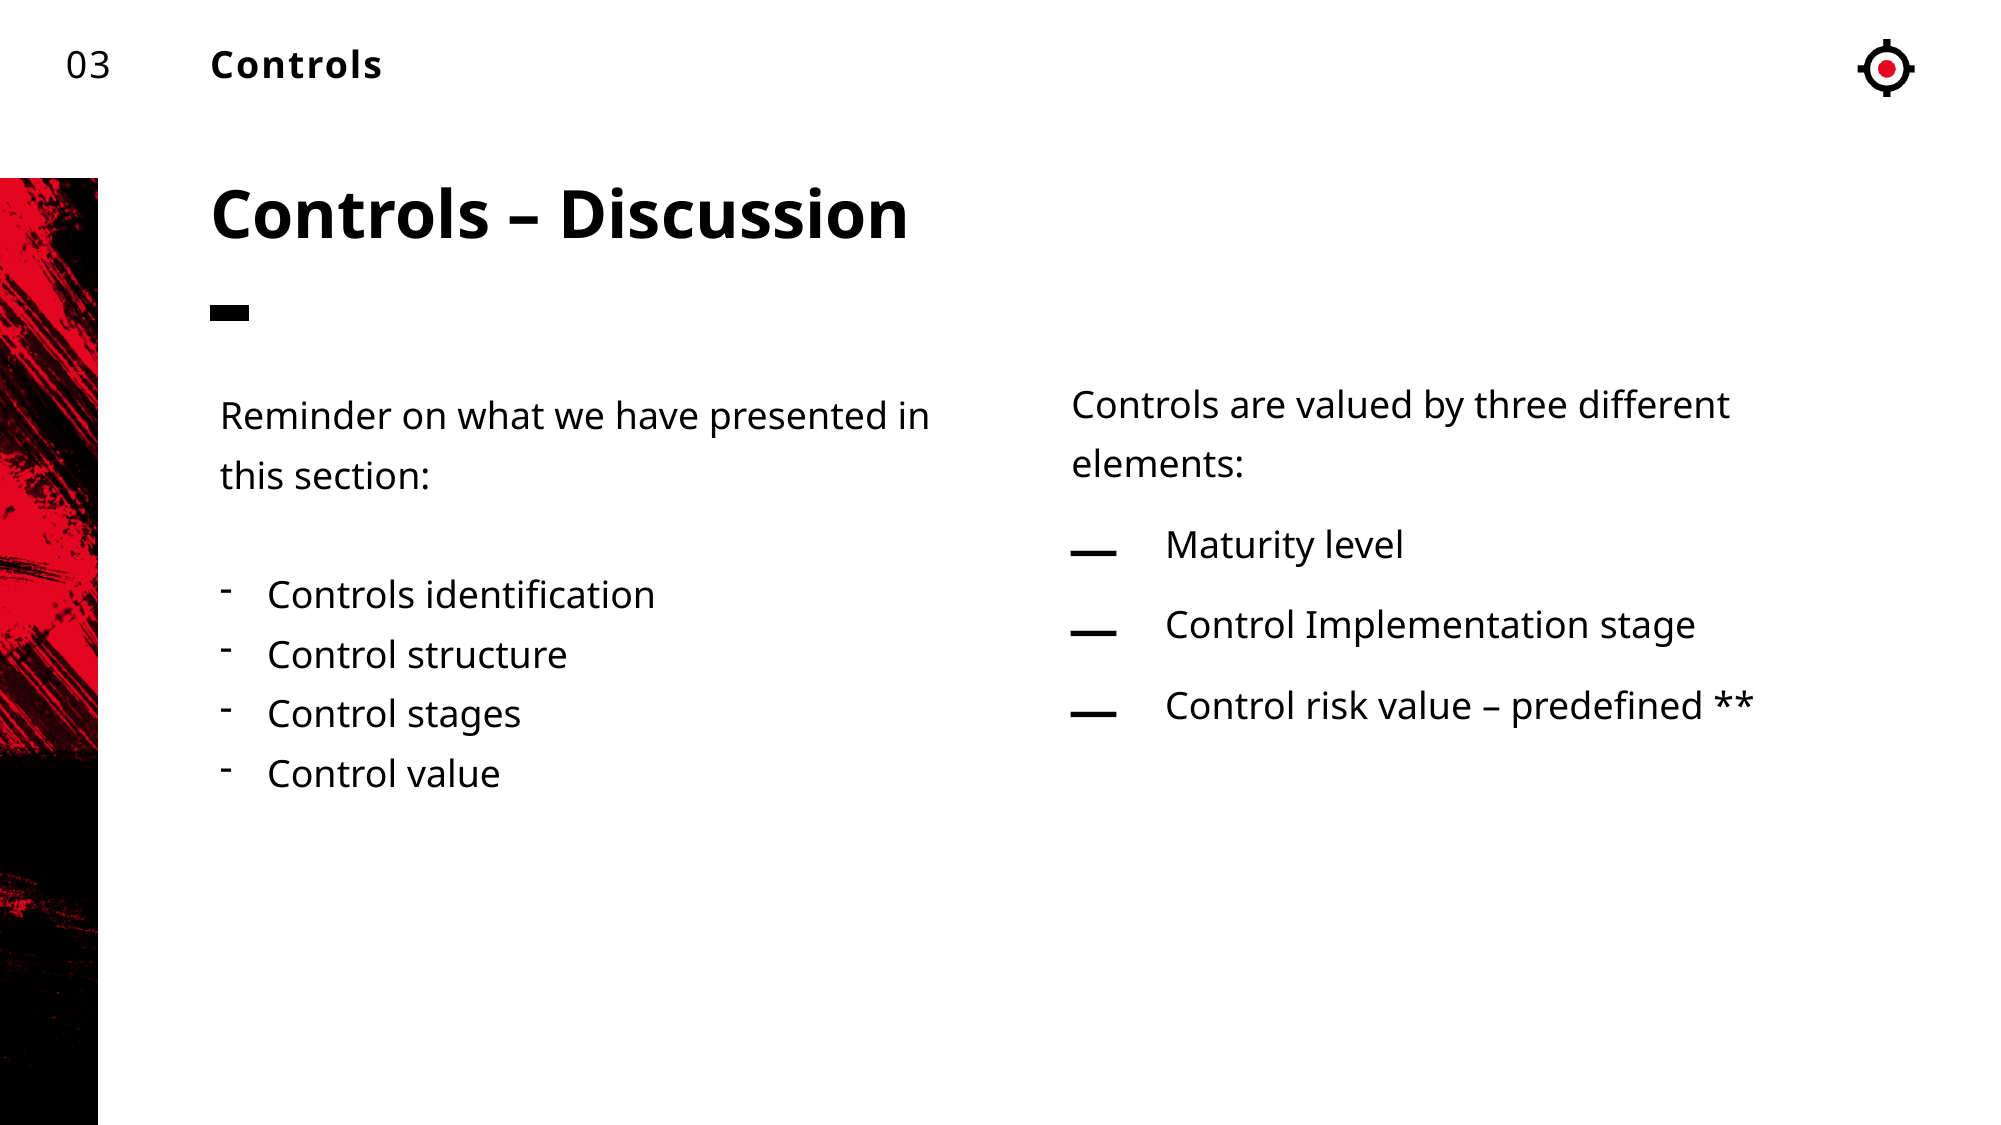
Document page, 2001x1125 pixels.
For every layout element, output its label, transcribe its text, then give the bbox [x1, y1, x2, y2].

list Controls – Discussion [210, 180, 1723, 273]
list Controls [210, 45, 1230, 76]
list Reminder on what we have presented in this section: Controls identification Control structure Control stages Control value [220, 377, 995, 1035]
list 03 [65, 45, 181, 76]
list Controls are valued by three different elements: Maturity level Control Implementation stage Control risk value – predefined ** [1071, 360, 1843, 1053]
